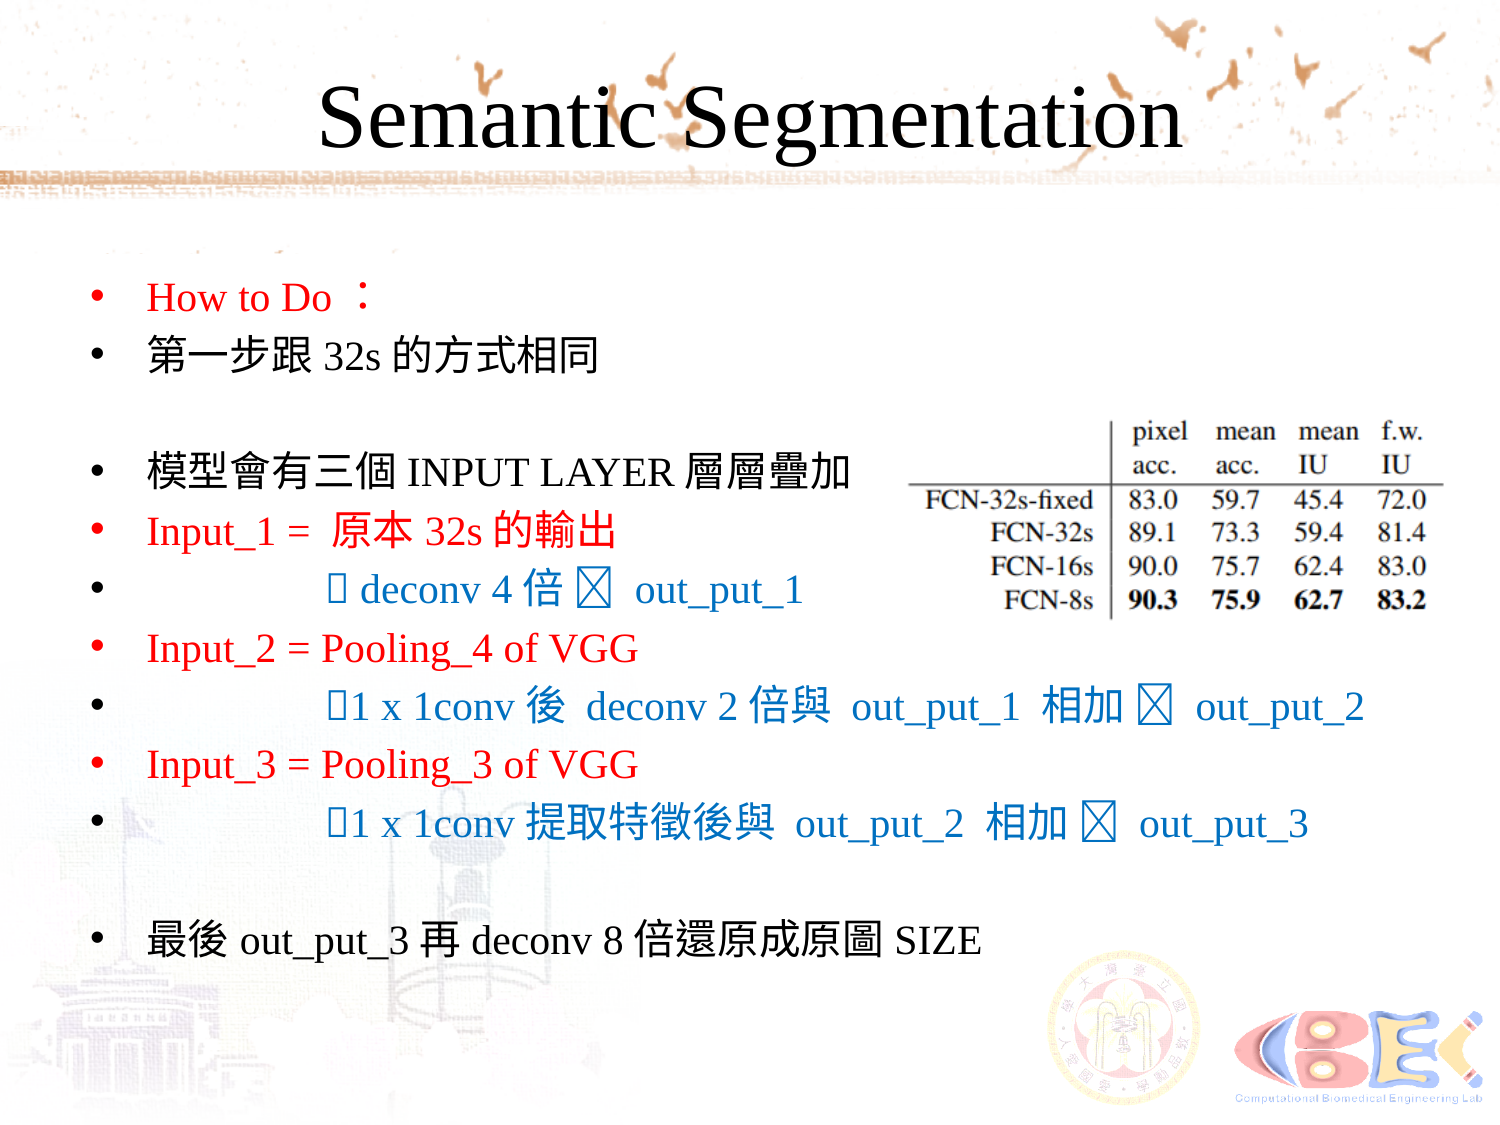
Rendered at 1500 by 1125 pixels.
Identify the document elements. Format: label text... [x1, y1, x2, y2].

list How to Do： 第一步跟32s的方式相同 模型會有三個INPUT LAYER層層疊加： Input_1 = 原本32s的輸出  deconv 4倍  out_put_1 Input_2 = Pooling_4 of VGG 1 x 1conv後 deconv 2倍與 out_put_1 相加  out_put_2 Input_3 = Pooling_3 of VGG 1 x 1conv提取特徵後與 out_put_2 相加  out_put_3 最後out_put_3再deconv 8倍還原成原圖SIZE [75, 262, 1425, 1005]
picture [1234, 1011, 1483, 1105]
title Semantic Segmentation [76, 17, 1427, 205]
picture [855, 413, 1448, 630]
